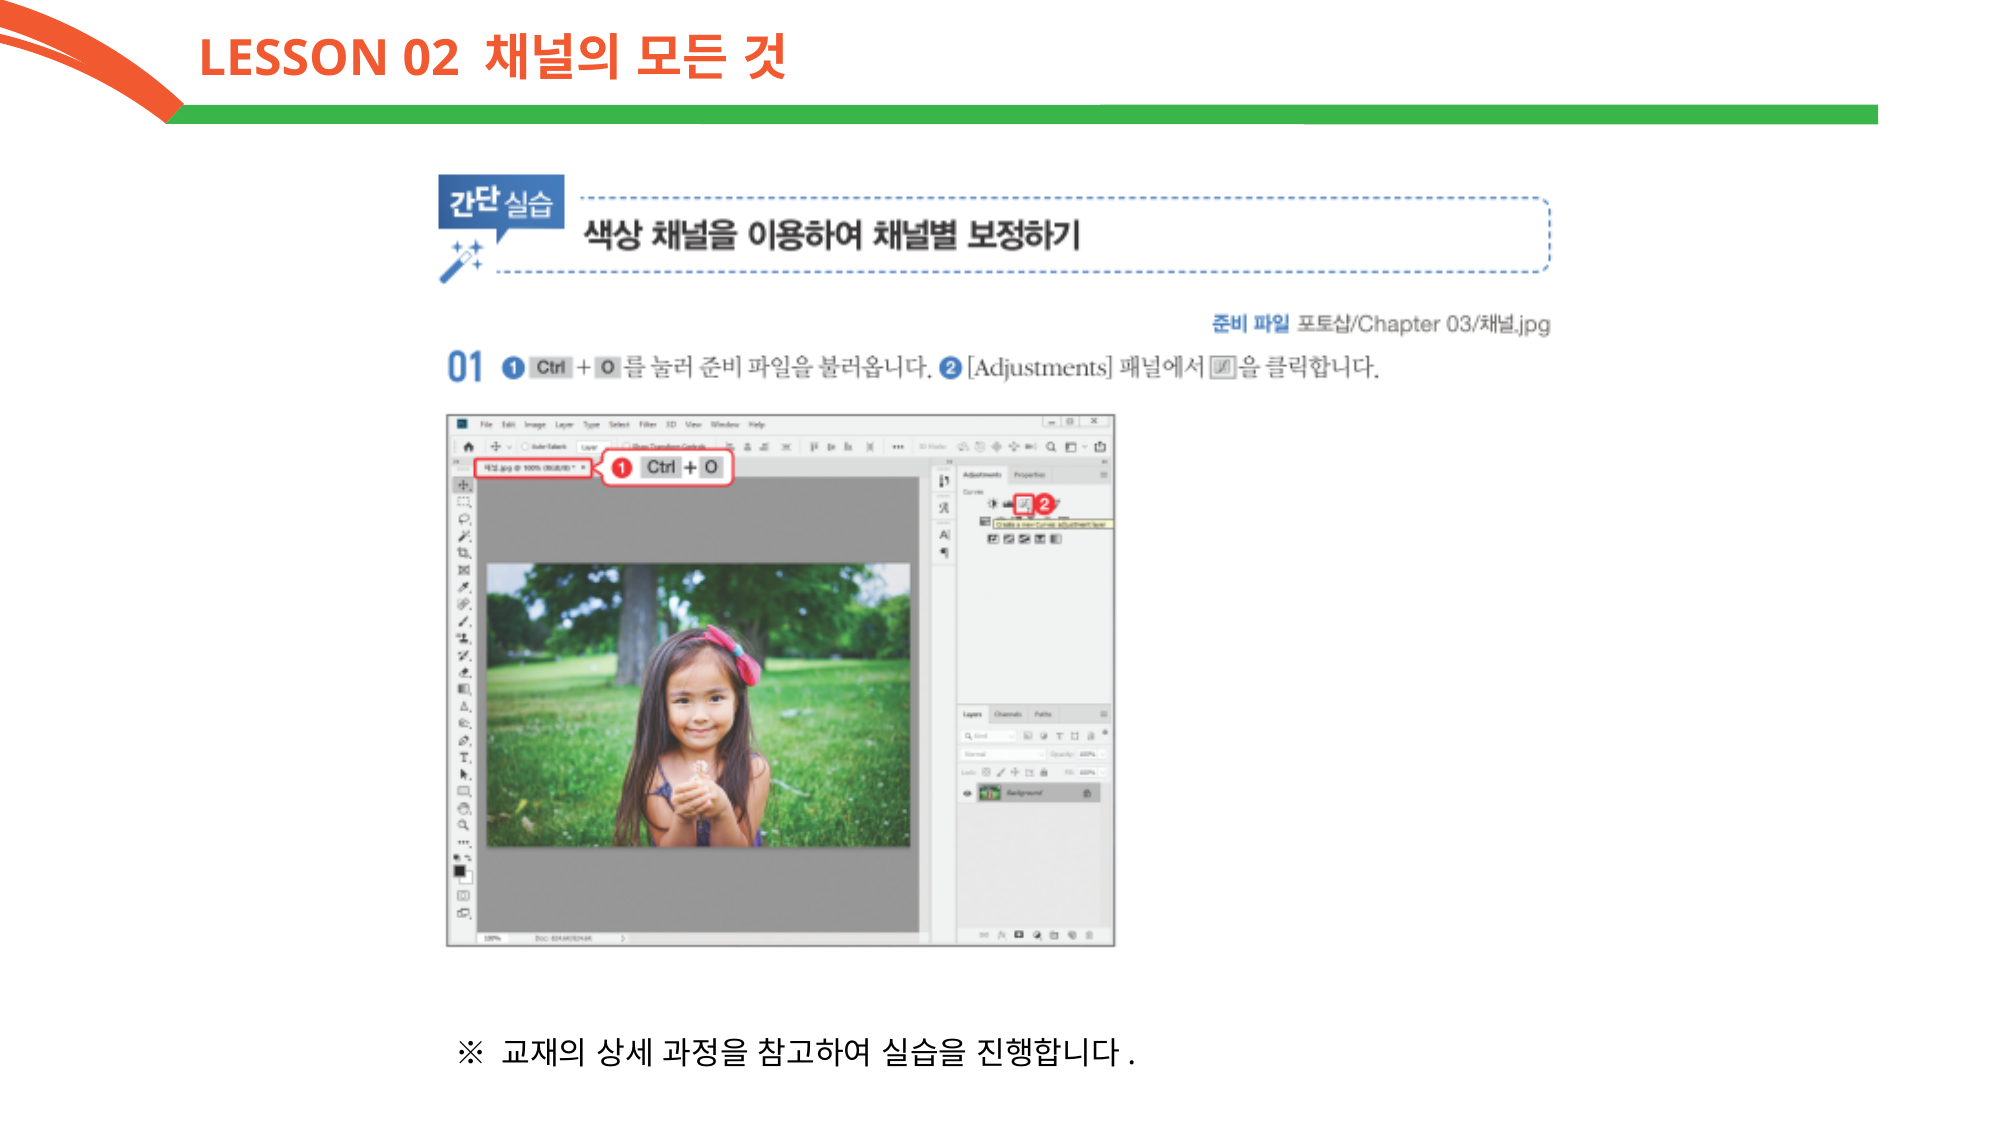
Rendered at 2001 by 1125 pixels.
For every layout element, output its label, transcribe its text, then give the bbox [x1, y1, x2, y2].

picture [429, 165, 1571, 951]
text_box ※ 교재의 상세 과정을 참고하여 실습을 진행합니다. [441, 1025, 1771, 1078]
title LESSON 02 채널의 모든 것 [183, 24, 1836, 95]
